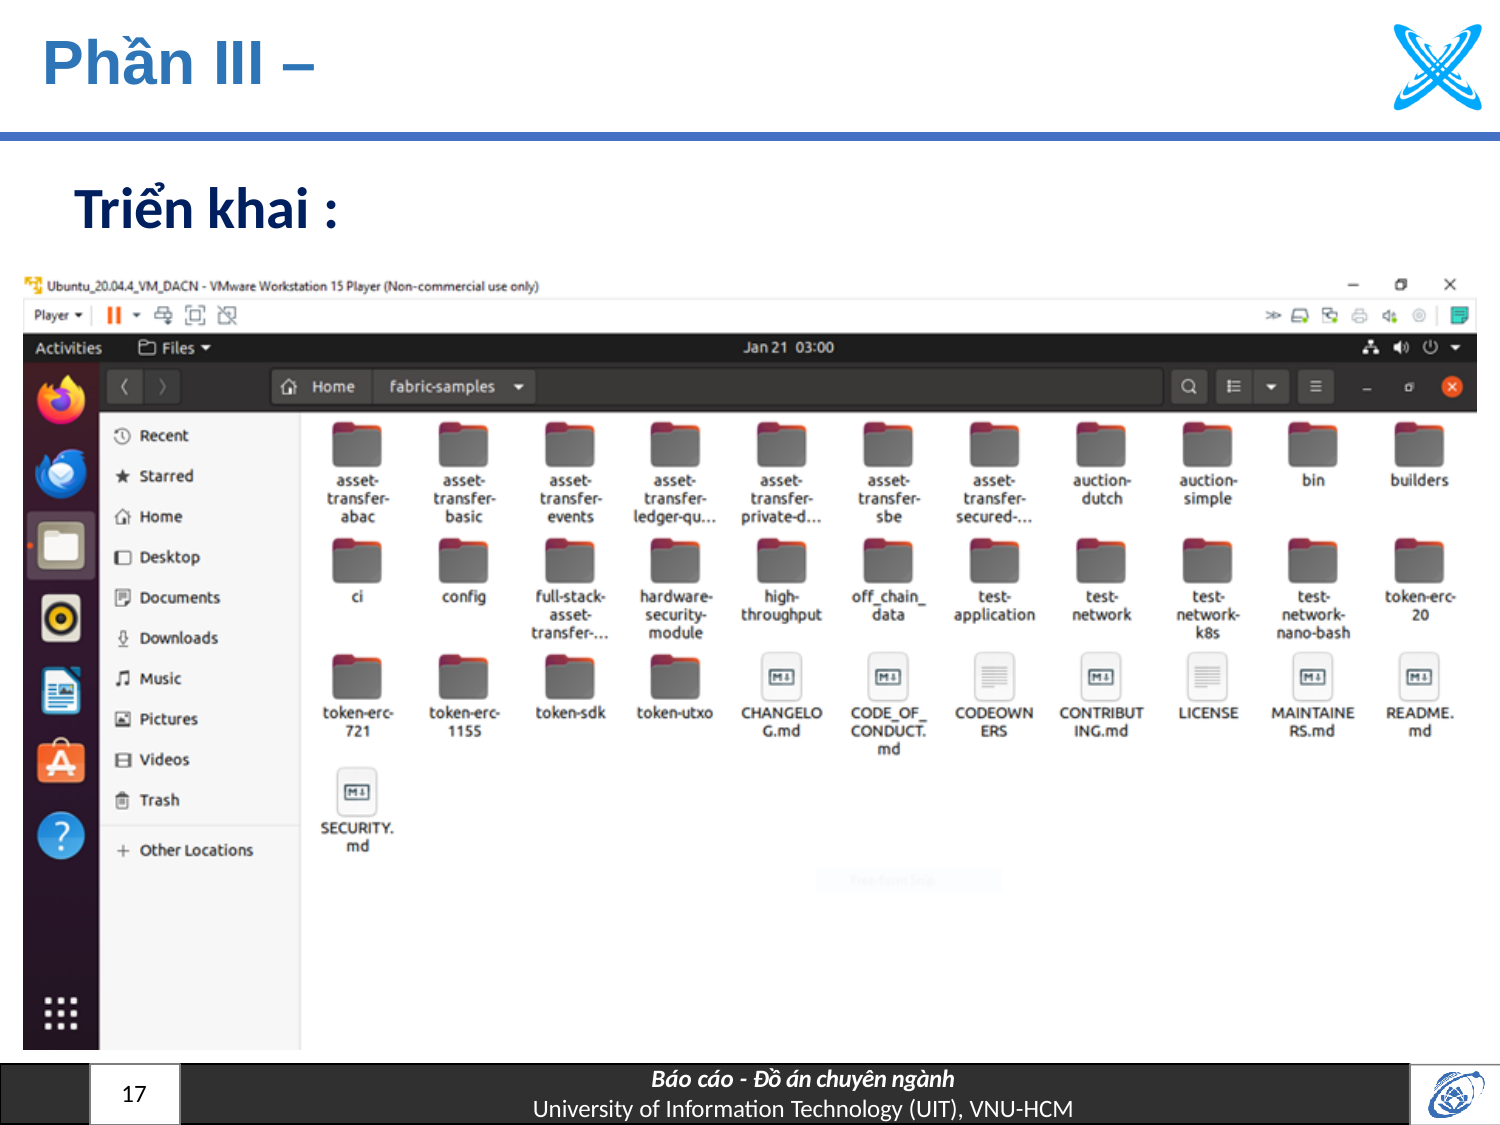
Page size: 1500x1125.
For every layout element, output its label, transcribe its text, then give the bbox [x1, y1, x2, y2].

picture [1392, 23, 1482, 112]
text_box Triển khai : [72, 177, 1428, 241]
picture [22, 274, 1500, 1125]
picture [1444, 32, 1482, 102]
slide_number 17 [115, 1081, 154, 1125]
title Phần III – [40, 20, 1125, 211]
footer Báo cáo - Đồ án chuyên ngành University of Information Technology (UIT), VNU-HCM [528, 1066, 1079, 1125]
